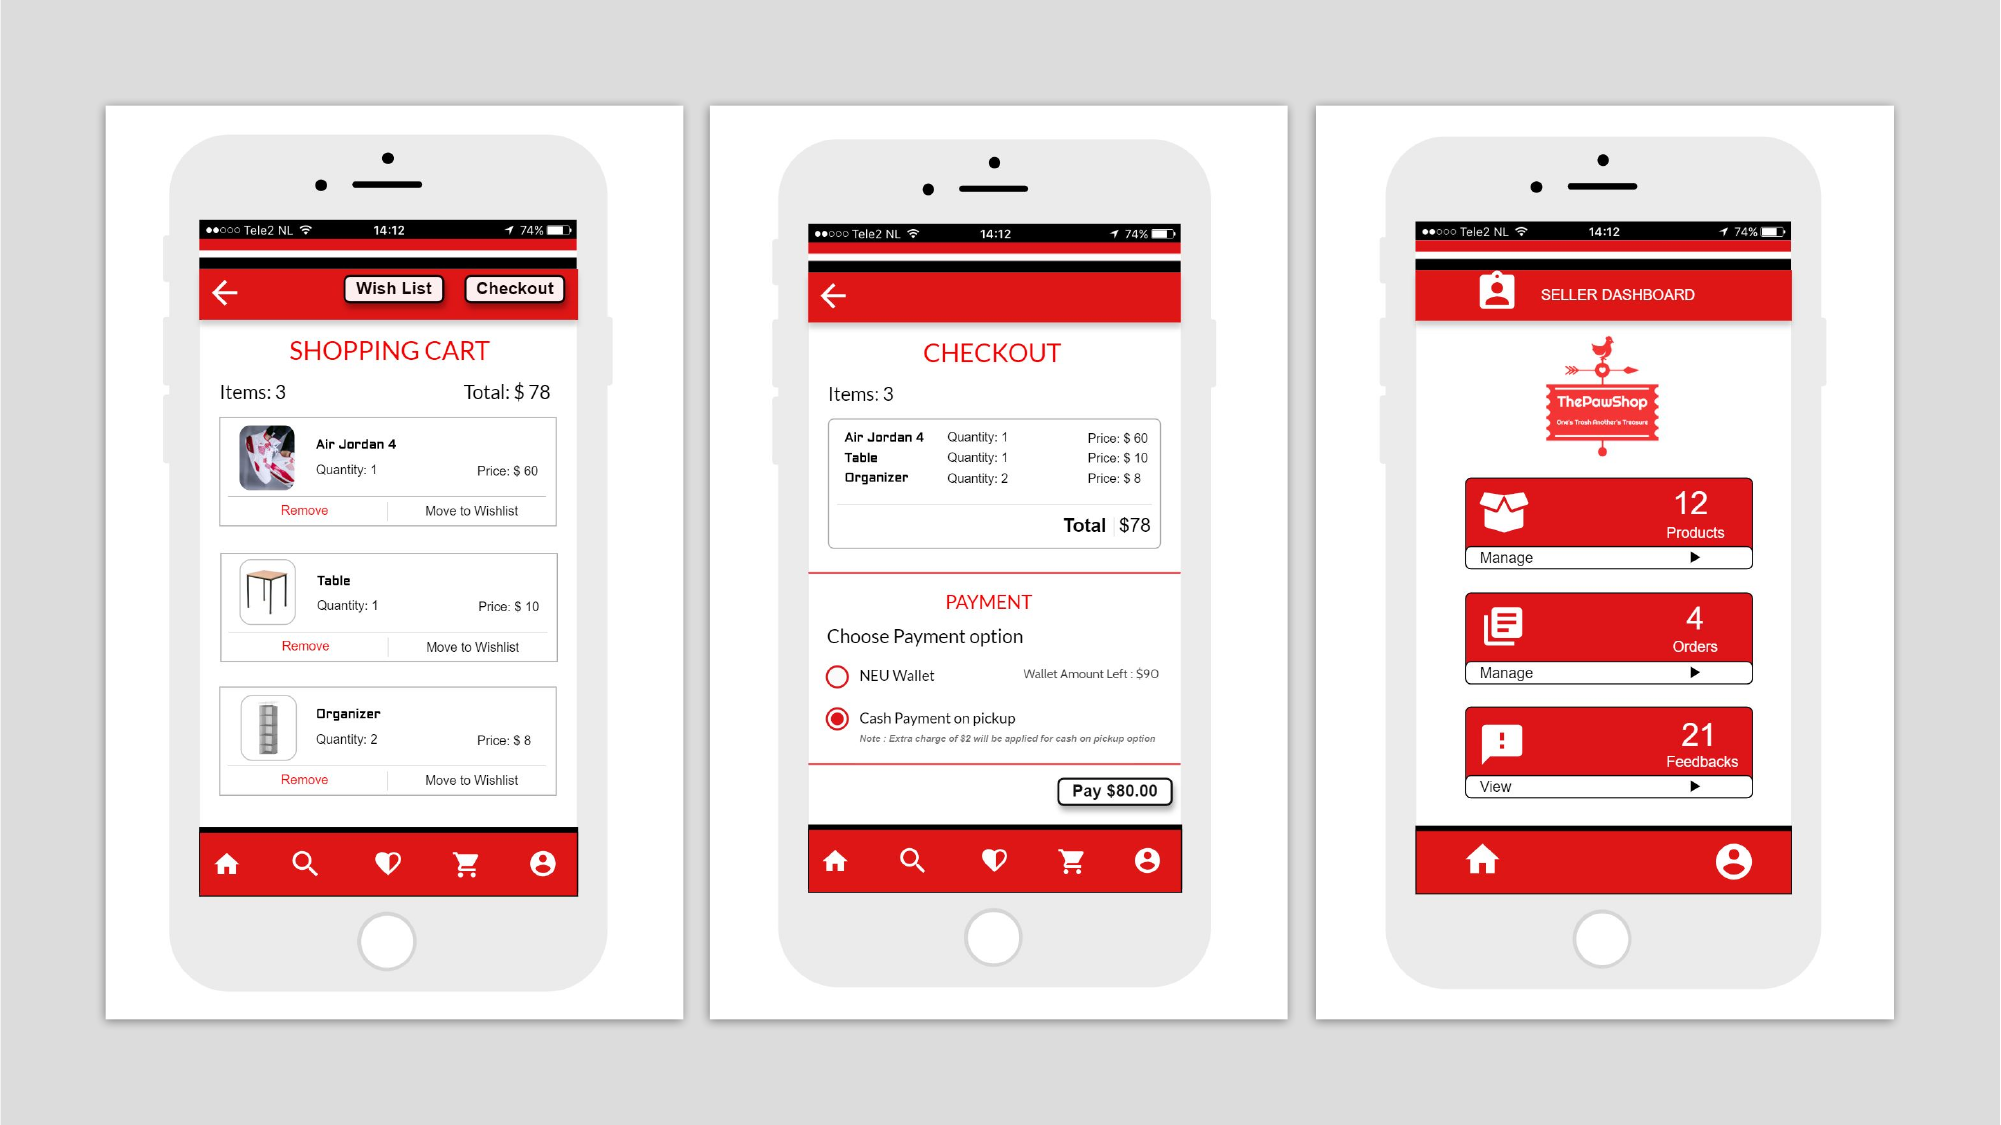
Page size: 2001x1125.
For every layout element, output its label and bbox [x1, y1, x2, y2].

text_box [1315, 104, 1895, 1020]
picture [739, 120, 1252, 1010]
text_box [709, 104, 1289, 1020]
picture [1356, 114, 1842, 1010]
picture [132, 112, 639, 1013]
text_box [104, 104, 684, 1020]
text_box [0, 0, 2000, 1125]
